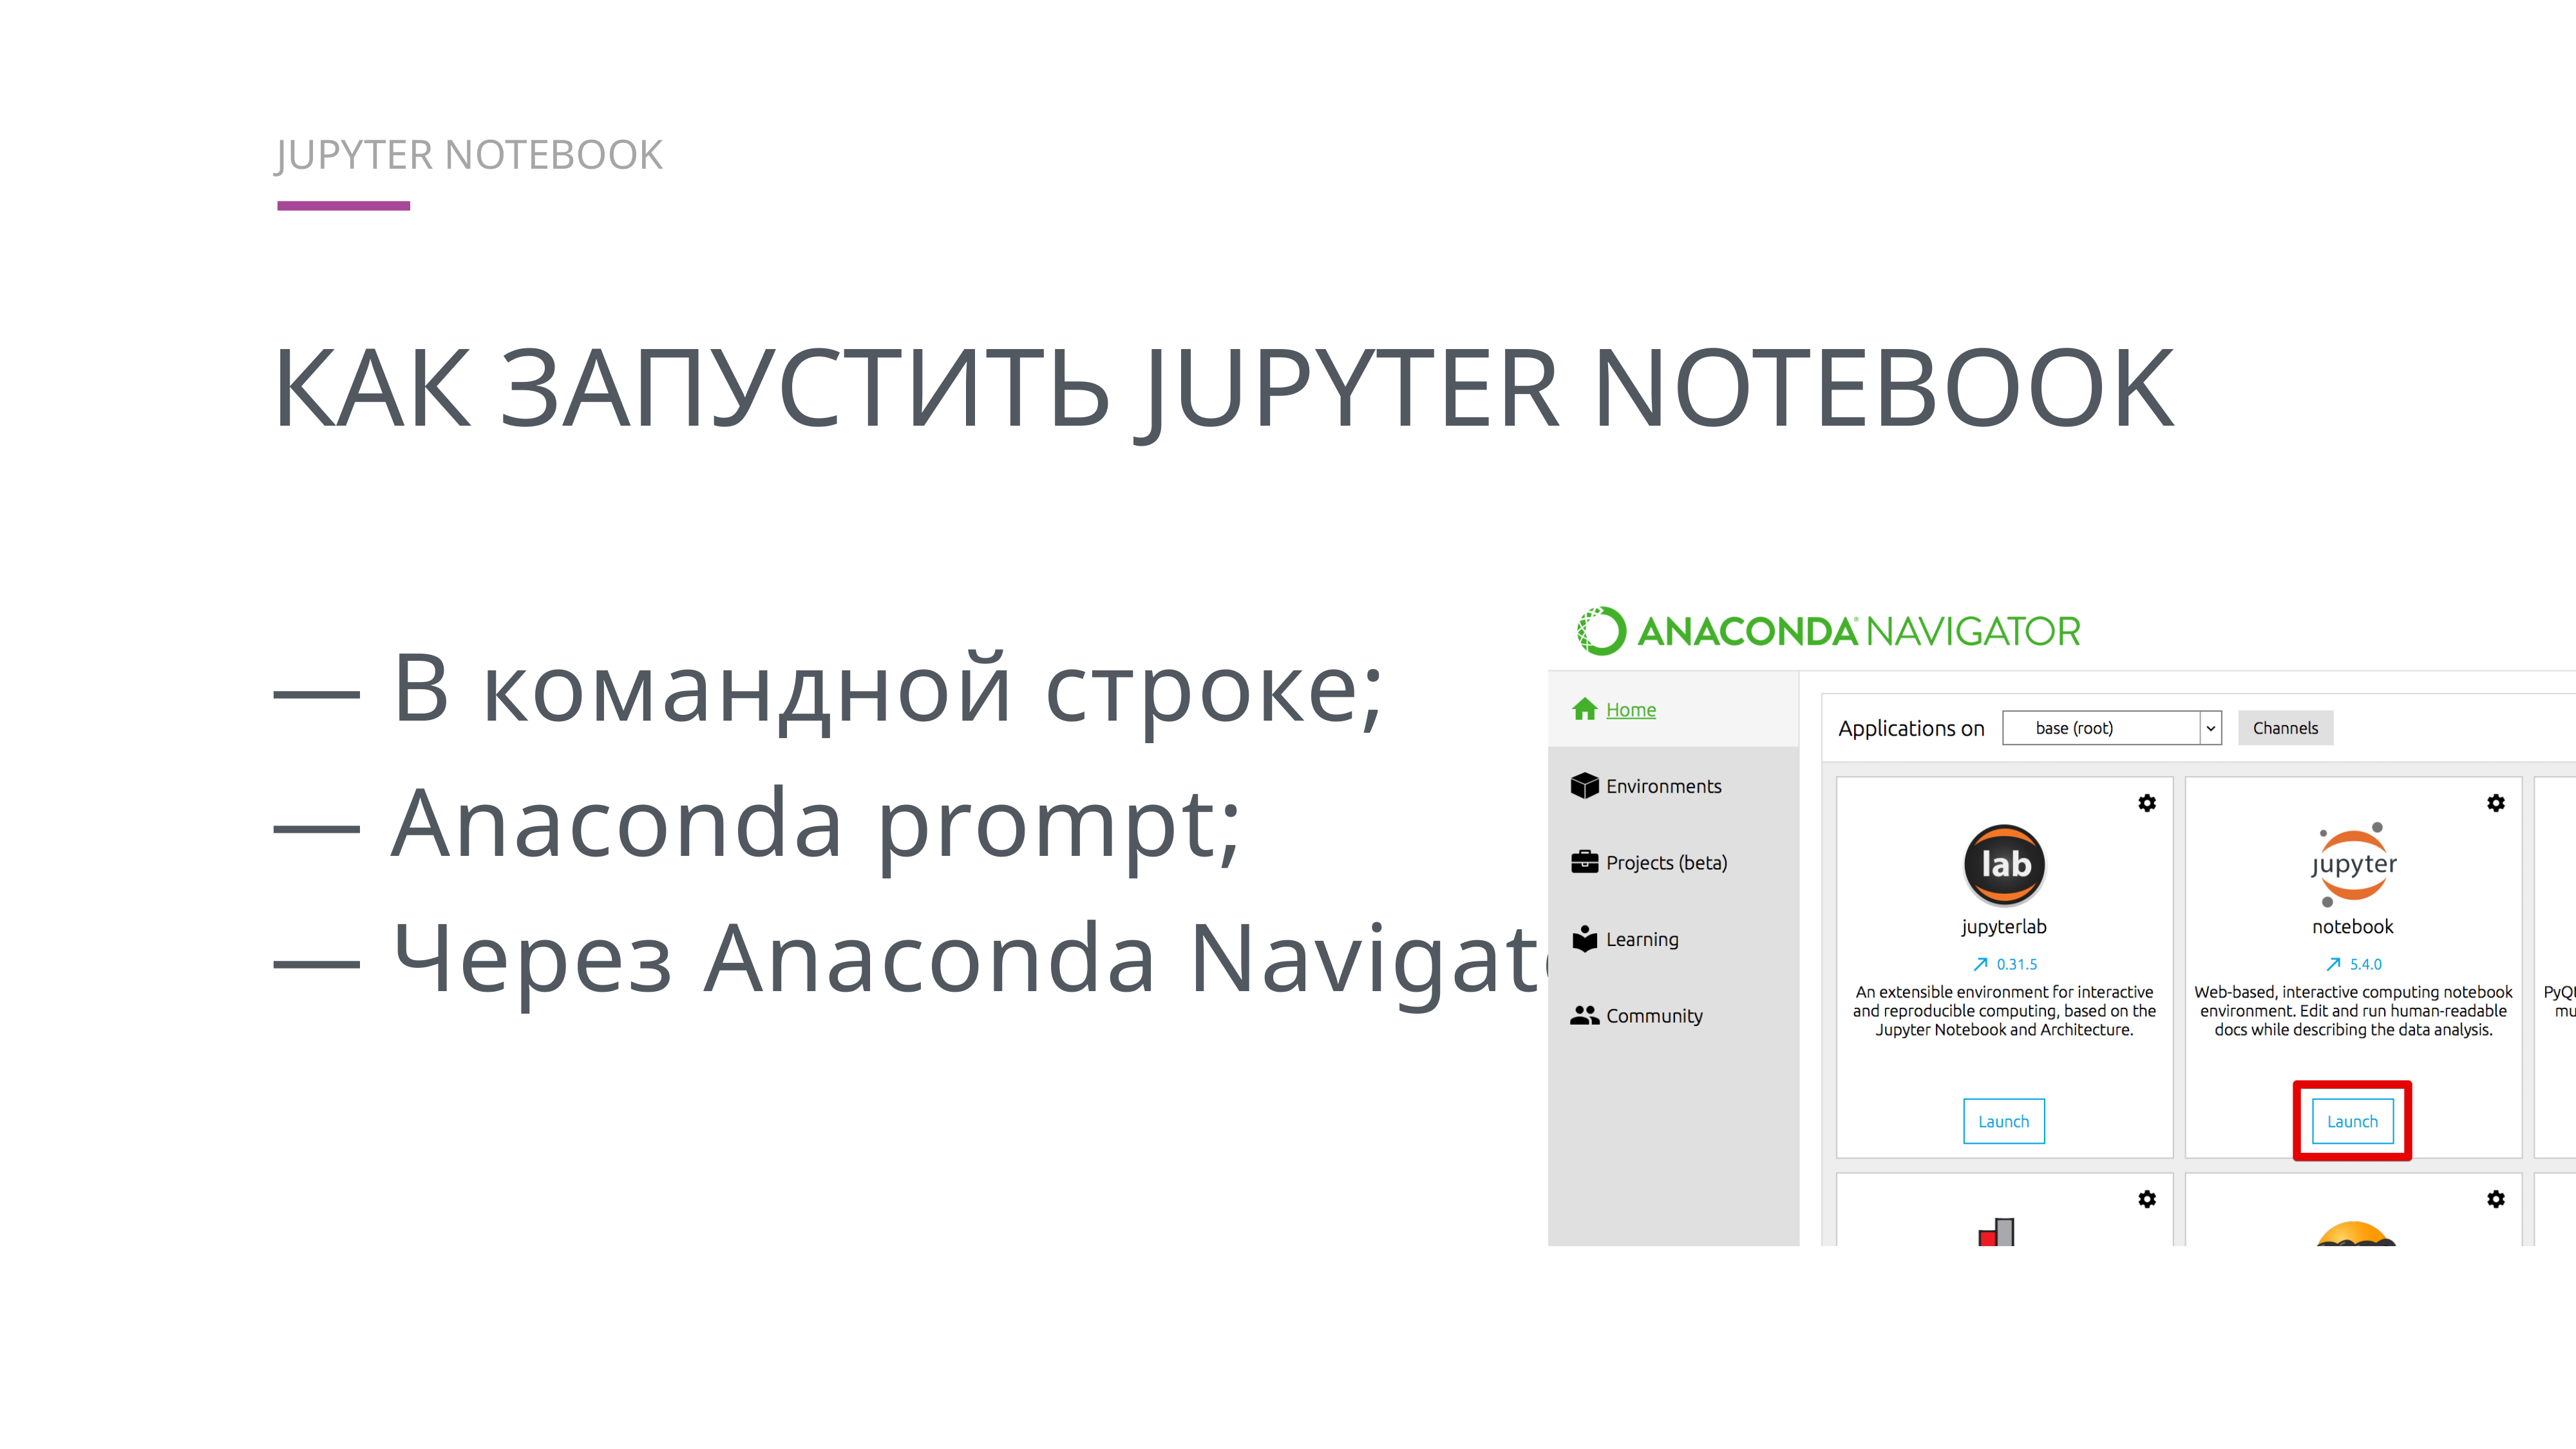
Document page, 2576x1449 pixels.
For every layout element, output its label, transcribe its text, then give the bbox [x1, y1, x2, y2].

text_box Jupyter notebook [271, 108, 2318, 182]
text_box В командной строке; Anaconda prompt; Через Anaconda Navigator. [265, 599, 1546, 1016]
text_box Как запустить Jupyter notebook [265, 274, 2312, 453]
picture [1548, 599, 2576, 1247]
